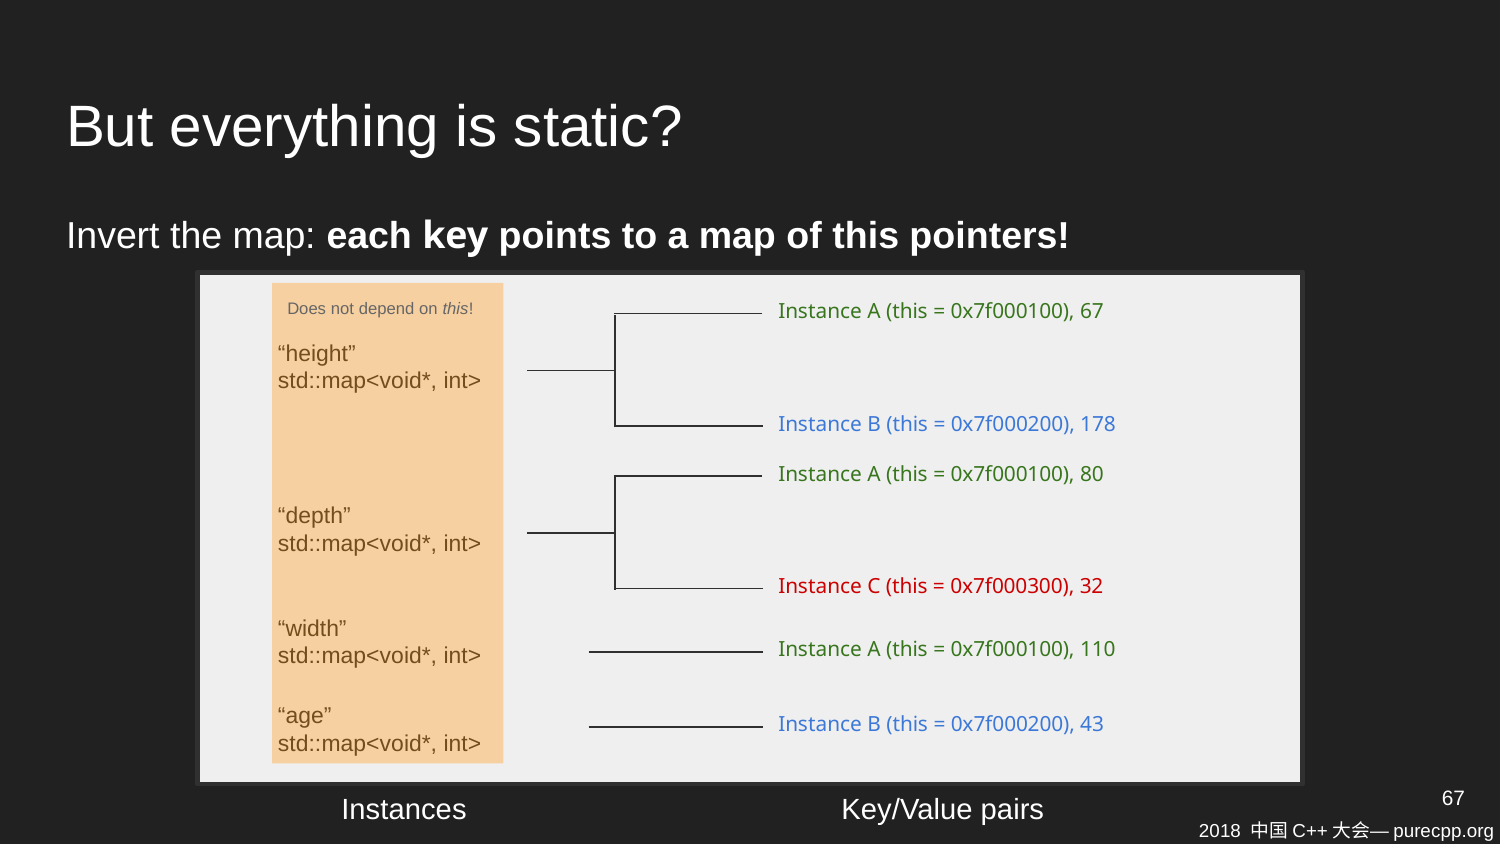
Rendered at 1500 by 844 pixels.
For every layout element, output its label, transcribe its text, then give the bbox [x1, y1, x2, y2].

title But everything is static? [51, 72, 1449, 167]
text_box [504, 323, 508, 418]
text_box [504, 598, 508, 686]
text_box Instance B (this = 0x7f000200), 43 [763, 695, 1376, 749]
text_box “depth” std::map<void*, int> [262, 486, 272, 580]
text_box Instance A (this = 0x7f000100), 110 [763, 620, 1376, 674]
text_box Instance A (this = 0x7f000100), 67 [763, 282, 1376, 337]
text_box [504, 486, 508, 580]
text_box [527, 313, 764, 428]
text_box “height” std::map<void*, int> [262, 323, 272, 418]
text_box Instance B (this = 0x7f000200), 178 [763, 395, 1376, 445]
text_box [527, 475, 764, 591]
text_box Does not depend on this! [272, 282, 504, 764]
text_box Key/Value pairs [826, 775, 1064, 844]
text_box Instances [326, 775, 494, 844]
text_box Instance A (this = 0x7f000100), 80 [763, 445, 1376, 499]
text_box “age” std::map<void*, int> [262, 686, 508, 781]
text_box [197, 272, 1303, 785]
text_box Instance C (this = 0x7f000300), 32 [763, 557, 1376, 612]
text_box “width” std::map<void*, int> [262, 598, 272, 686]
slide_number 67 [1389, 764, 1480, 830]
list Invert the map: each key points to a map of this pointers! [51, 189, 1449, 283]
